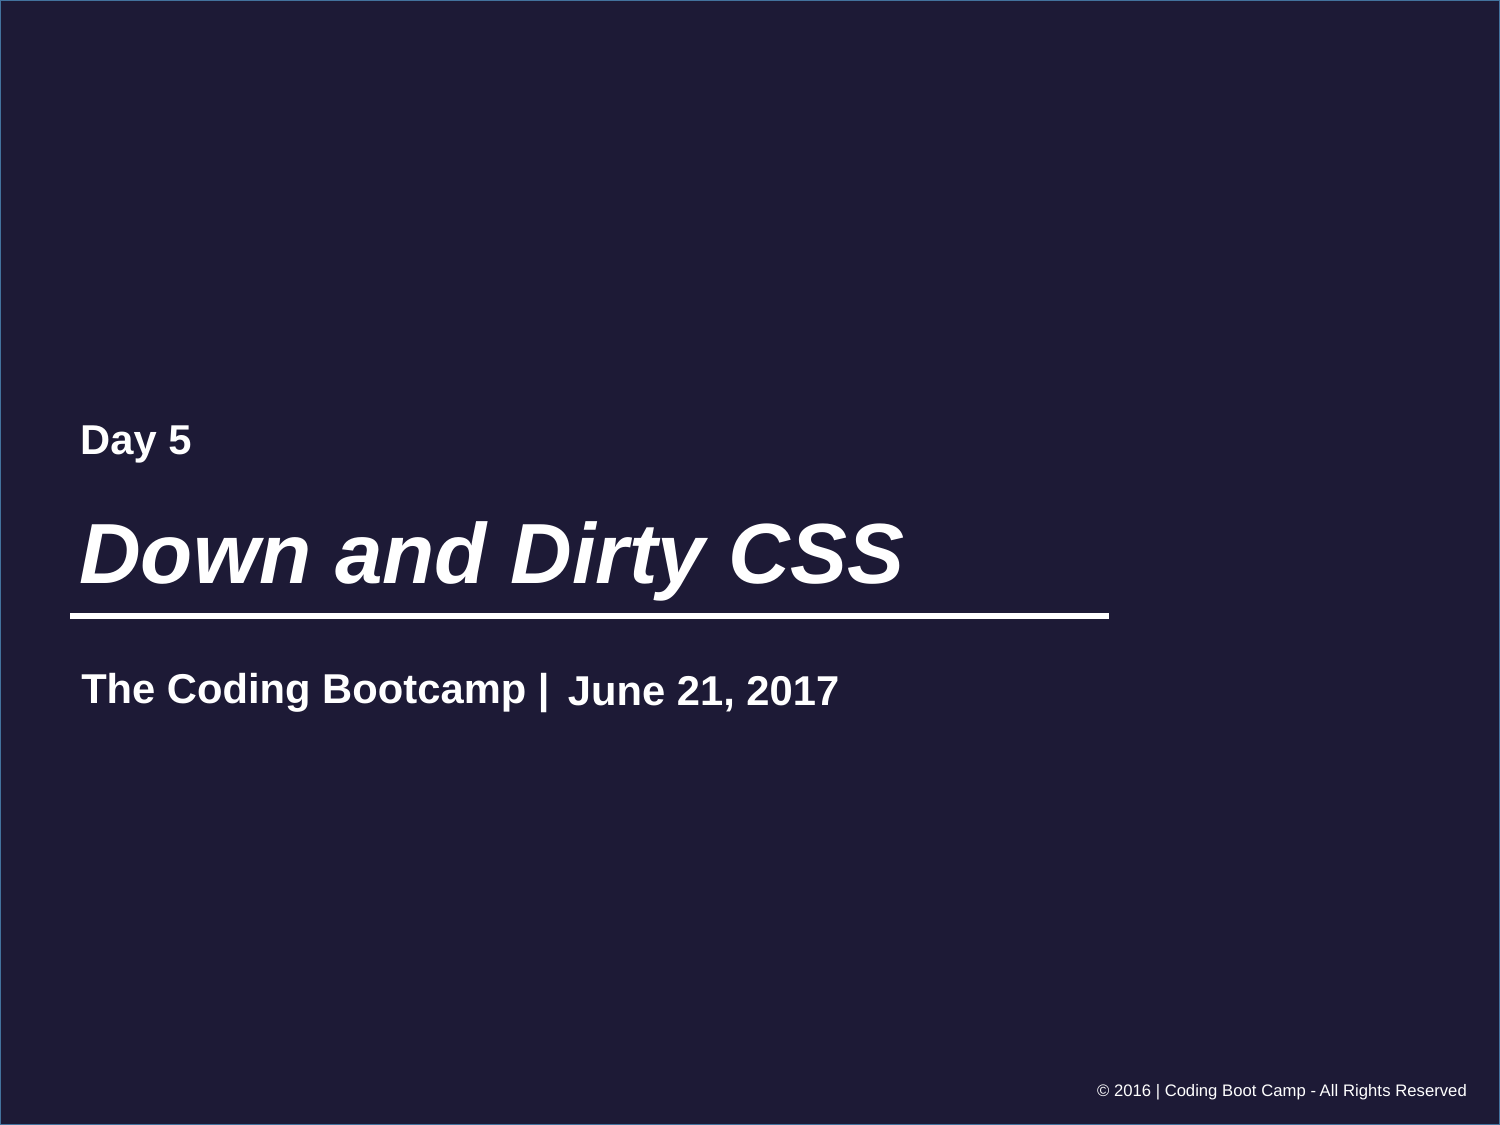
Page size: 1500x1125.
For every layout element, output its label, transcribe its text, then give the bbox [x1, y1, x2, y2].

list June 21, 2017 [552, 661, 926, 725]
title Down and Dirty CSS [64, 484, 1415, 628]
list Day 5 [65, 410, 509, 474]
